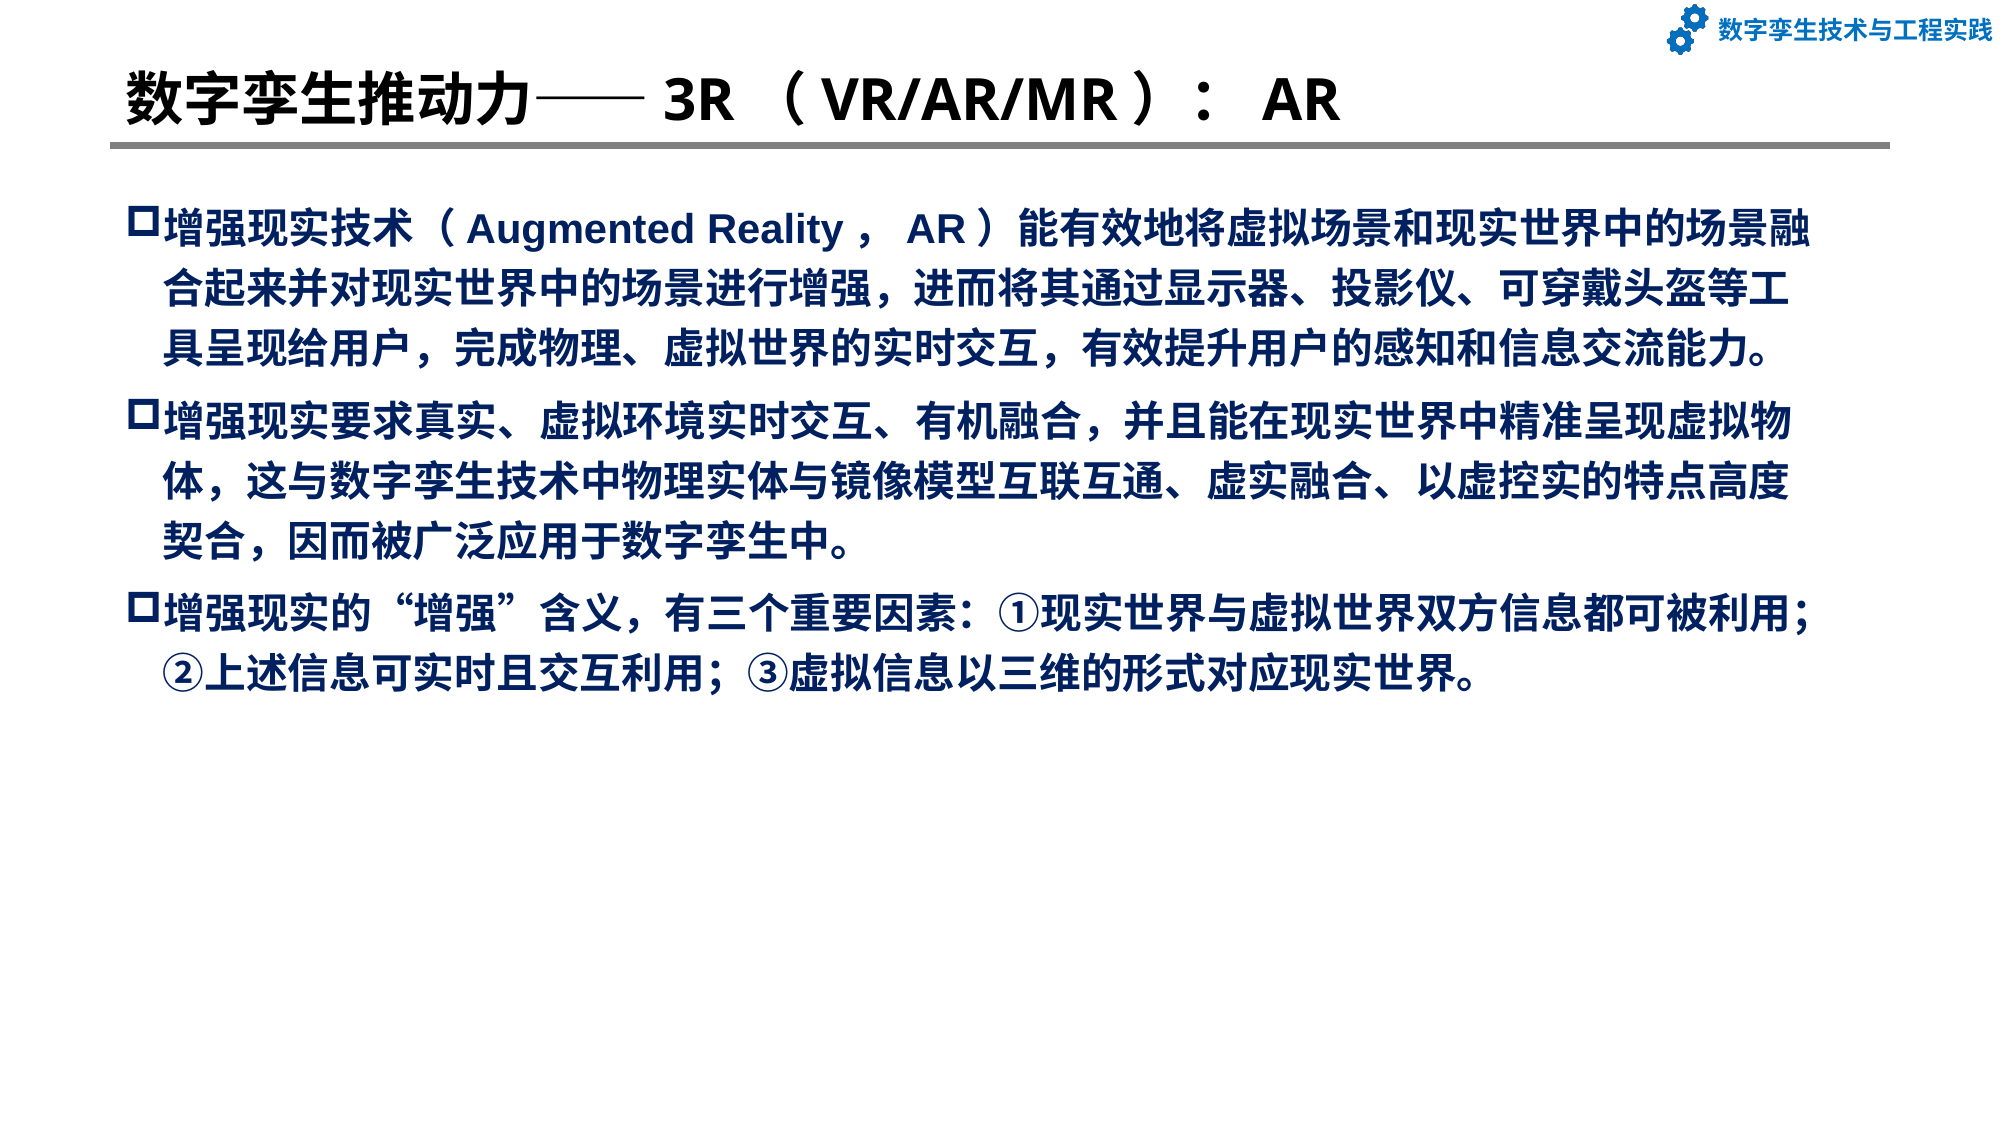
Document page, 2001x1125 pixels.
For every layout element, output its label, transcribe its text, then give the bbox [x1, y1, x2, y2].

title 数字孪生推动力——3R（VR/AR/MR）：AR [109, 0, 1890, 142]
list 增强现实技术（Augmented Reality，AR）能有效地将虚拟场景和现实世界中的场景融合起来并对现实世界中的场景进行增强，进而将其通过显示器、投影仪、可穿戴头盔等工具呈现给用户，完成物理、虚拟世界的实时交互，有效提升用户的感知和信息交流能力。 增强现实要求真实、虚拟环境实时交互、有机融合，并且能在现实世界中精准呈现虚拟物体，这与数字孪生技术中物理实体与镜像模型互联互通、虚实融合、以虚控实的特点高度契合，因而被广泛应用于数字孪生中。 增强现实的“增强”含义，有三个重要因素：①现实世界与虚拟世界双方信息都可被利用；②上述信息可实时且交互利用；③虚拟信息以三维的形式对应现实世界。 [109, 184, 1834, 1008]
